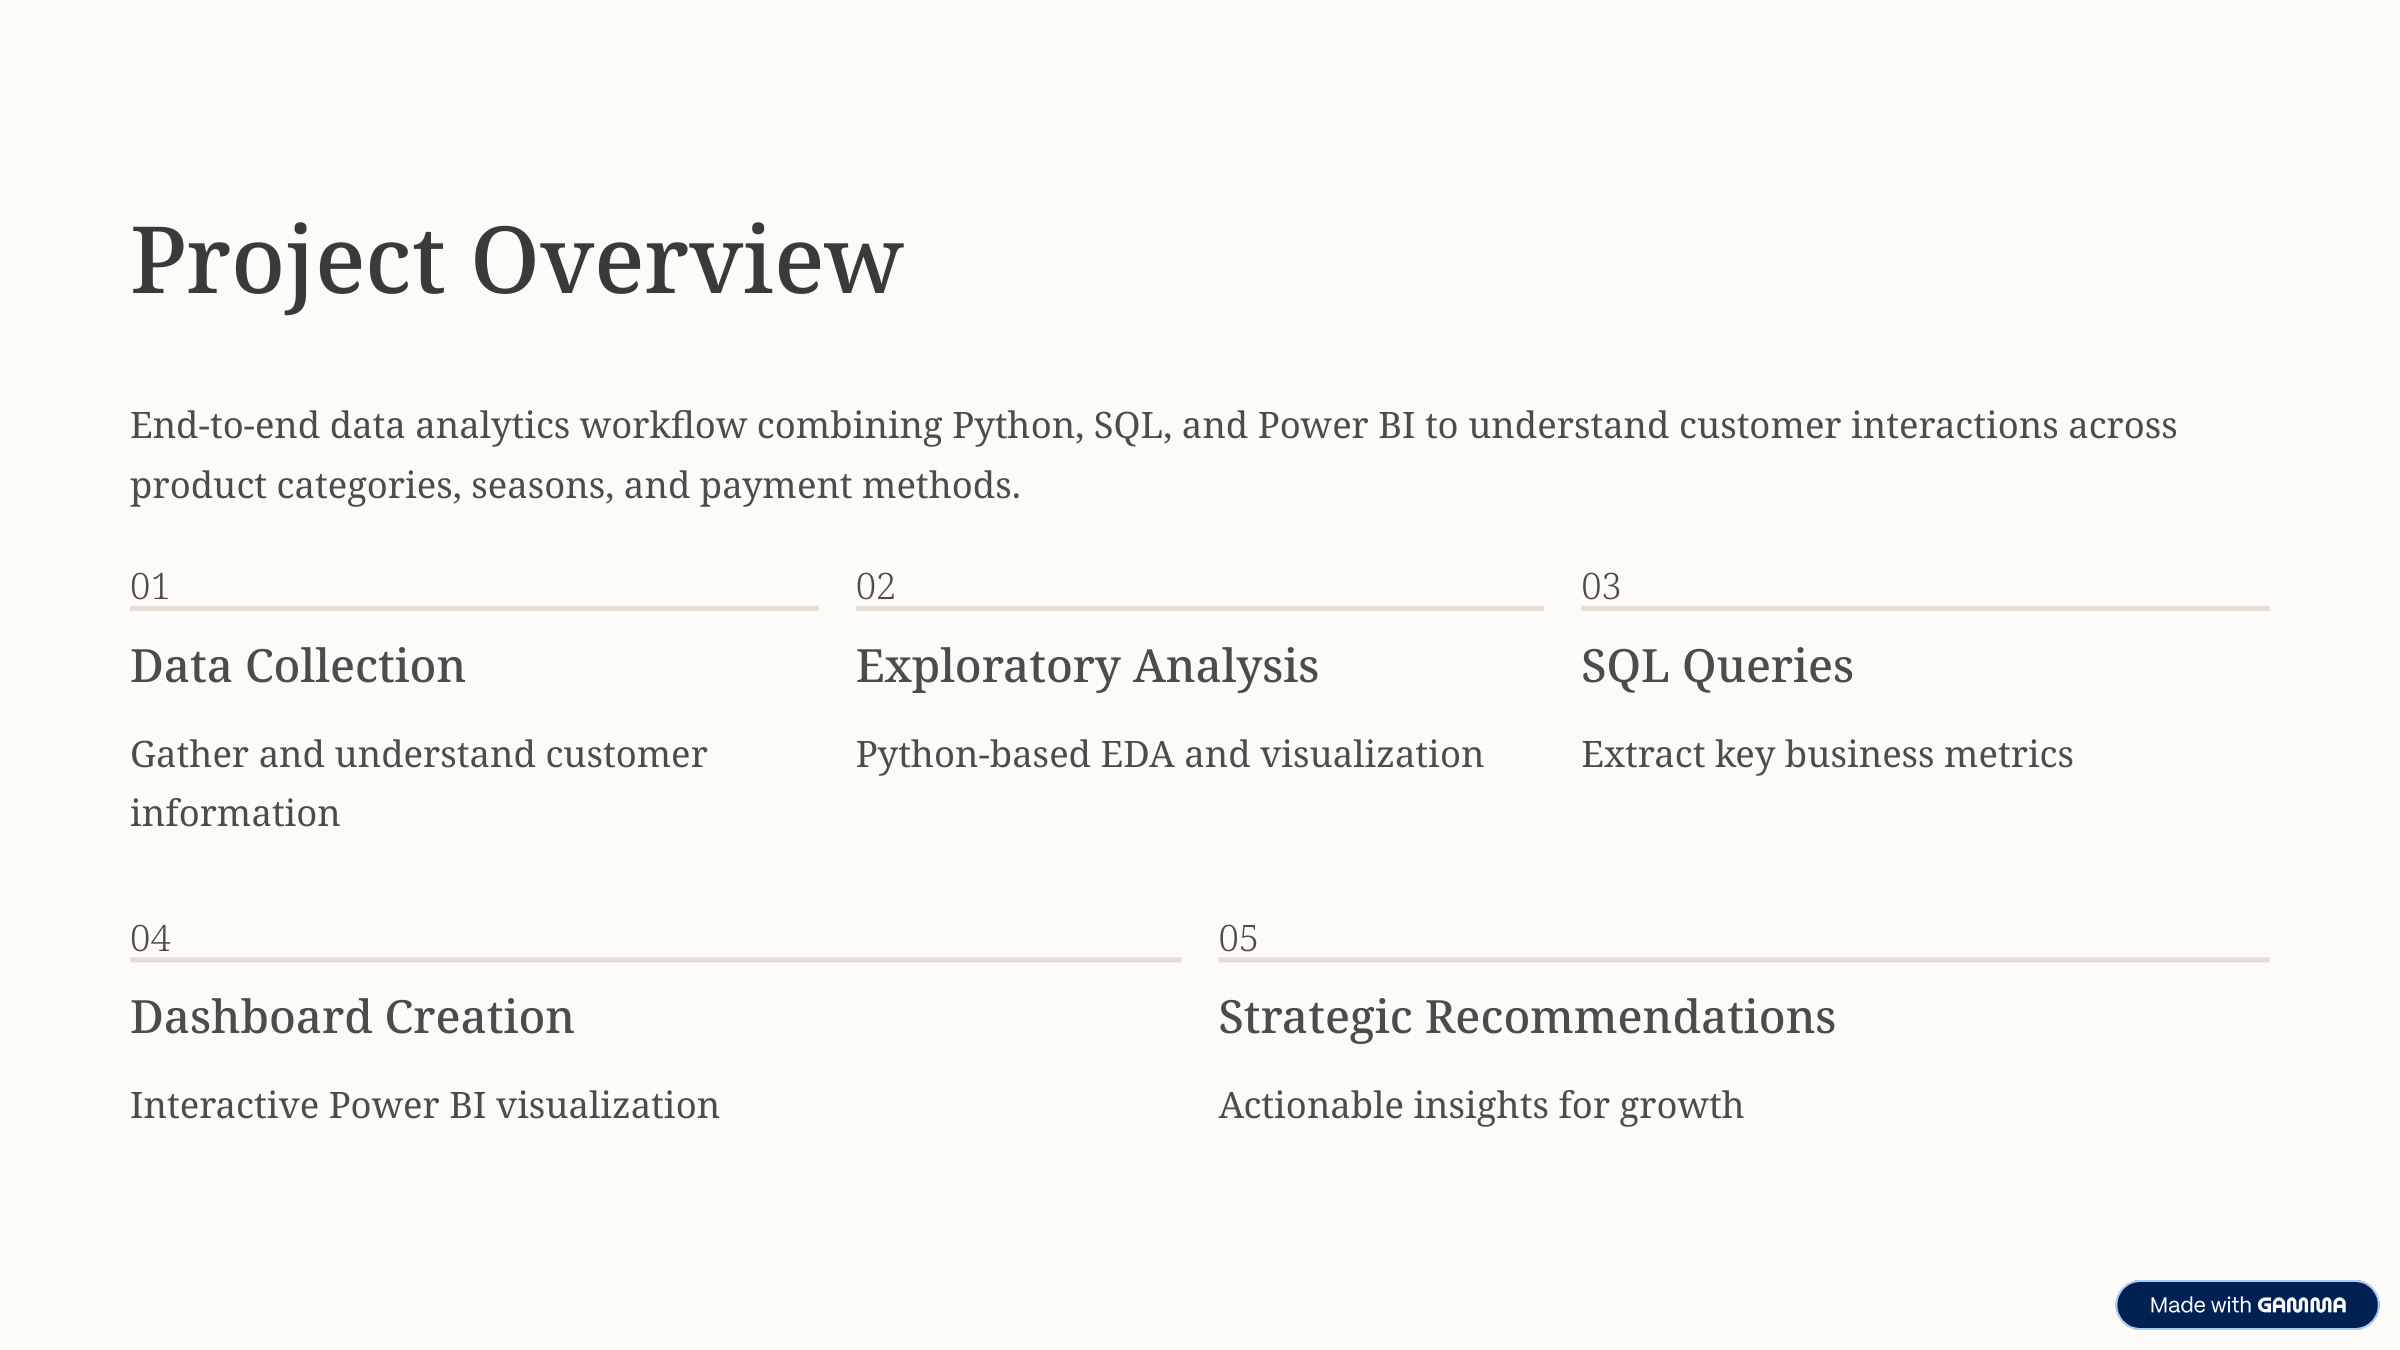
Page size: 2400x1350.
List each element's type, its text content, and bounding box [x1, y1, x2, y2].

picture [2106, 1271, 2389, 1339]
text_box Actionable insights for growth [1218, 1066, 2270, 1126]
text_box [130, 957, 1182, 963]
text_box Gather and understand customer information [130, 714, 819, 834]
text_box [130, 605, 819, 611]
text_box Exploratory Analysis [855, 634, 1328, 693]
text_box Data Collection [130, 634, 596, 693]
text_box 04 [130, 899, 168, 946]
text_box Interactive Power BI visualization [130, 1066, 1182, 1126]
text_box 02 [855, 547, 893, 595]
text_box [1581, 605, 2270, 611]
text_box SQL Queries [1581, 634, 2047, 693]
text_box 05 [1218, 899, 1256, 946]
text_box Strategic Recommendations [1218, 985, 1847, 1044]
text_box 03 [1581, 547, 1619, 595]
text_box 01 [130, 547, 168, 595]
text_box Dashboard Creation [130, 985, 596, 1044]
text_box Python-based EDA and visualization [855, 714, 1545, 775]
text_box End-to-end data analytics workflow combining Python, SQL, and Power BI to understand customer interactions across product categories, seasons, and payment methods. [130, 386, 2270, 506]
text_box [1218, 957, 2270, 963]
text_box Extract key business metrics [1581, 714, 2270, 775]
text_box [855, 605, 1545, 611]
text_box Project Overview [130, 196, 1061, 313]
